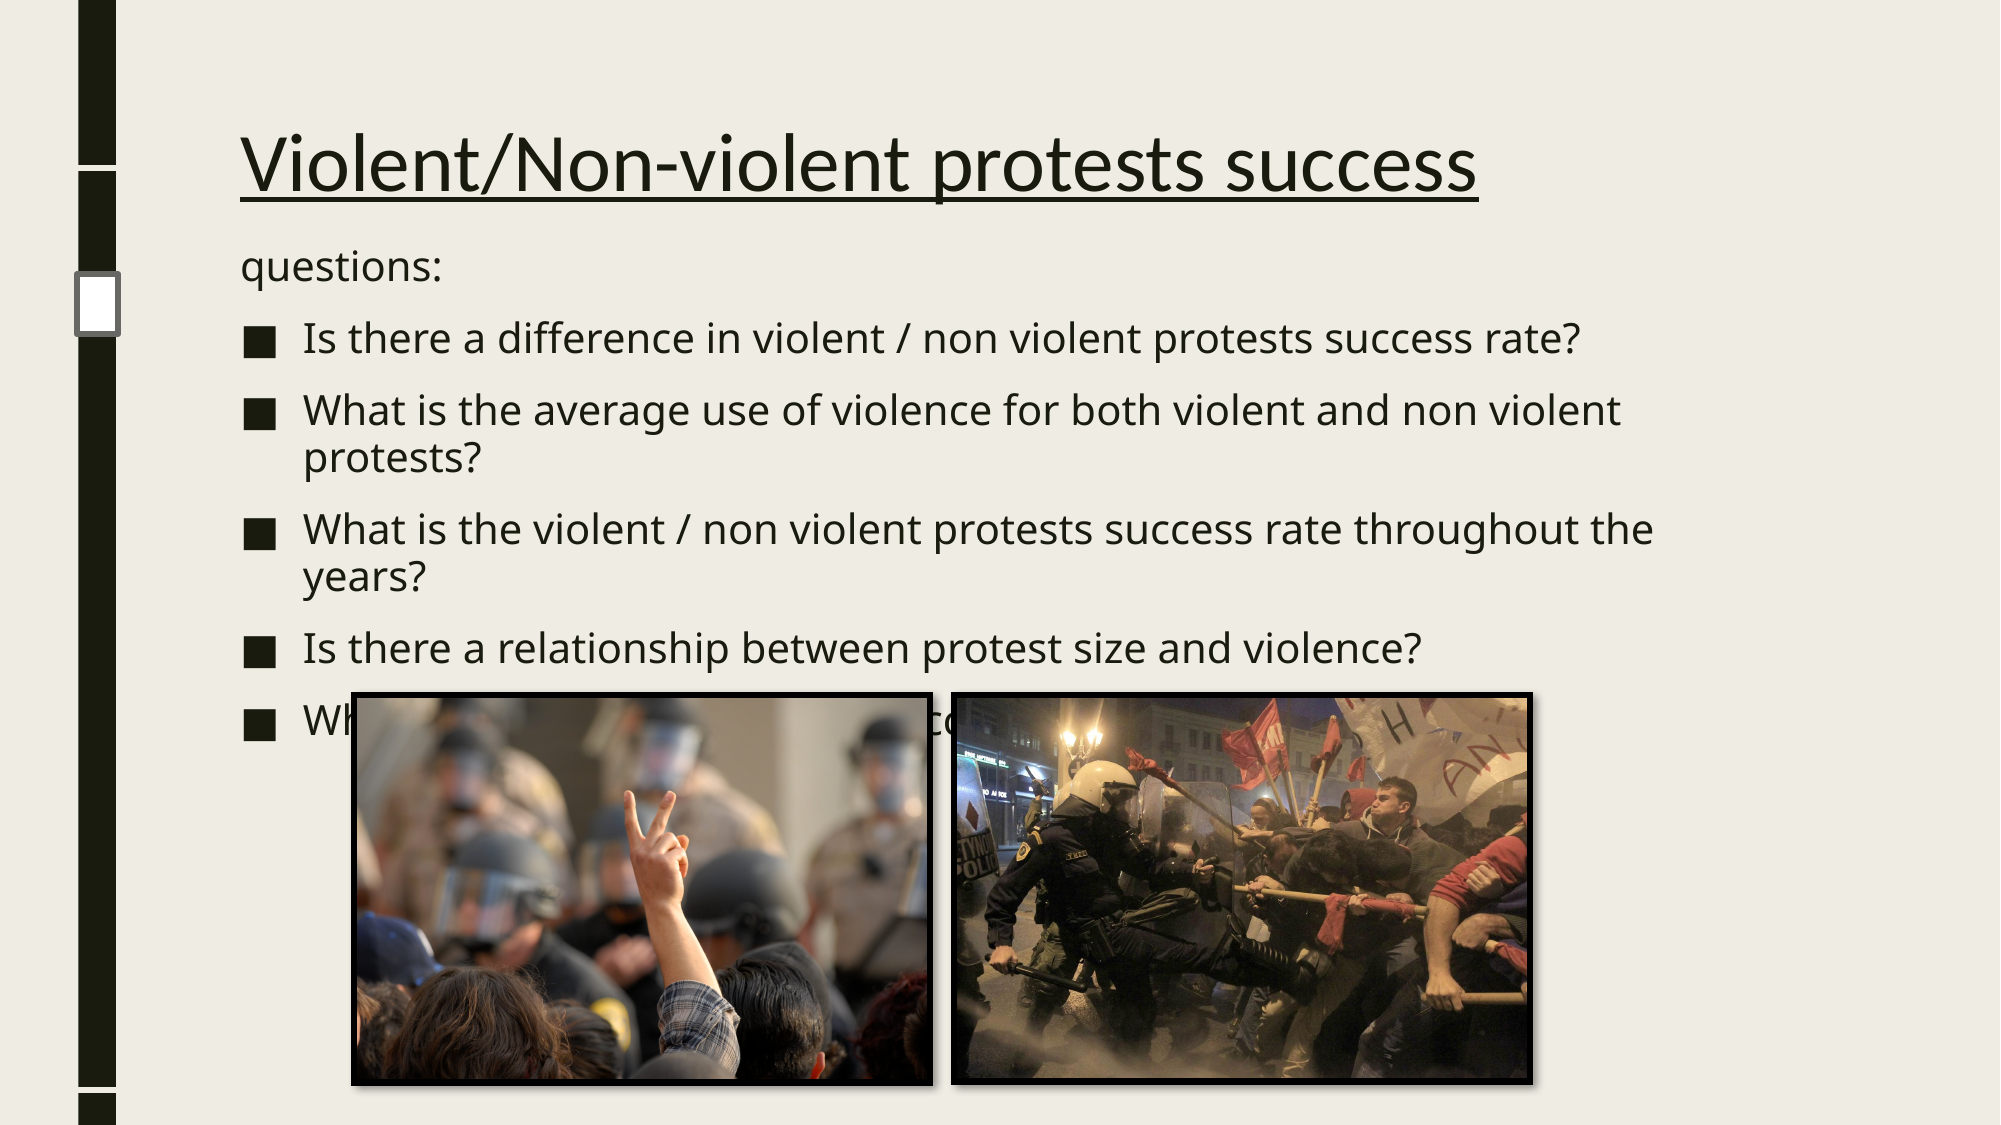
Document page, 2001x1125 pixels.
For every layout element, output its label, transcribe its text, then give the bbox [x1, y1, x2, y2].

title Violent/Non-violent protests success [225, 112, 1800, 236]
picture [957, 698, 1527, 1079]
picture [357, 698, 927, 1080]
text_box [74, 271, 121, 337]
list questions: Is there a difference in violent / non violent protests success rate? What is the average use of violence for both violent and non violent protests? What is the violent / non violent protests success rate throughout the years? Is there a relationship between protest size and violence? What is the violence mean of successful and failed protests? [225, 236, 1800, 963]
